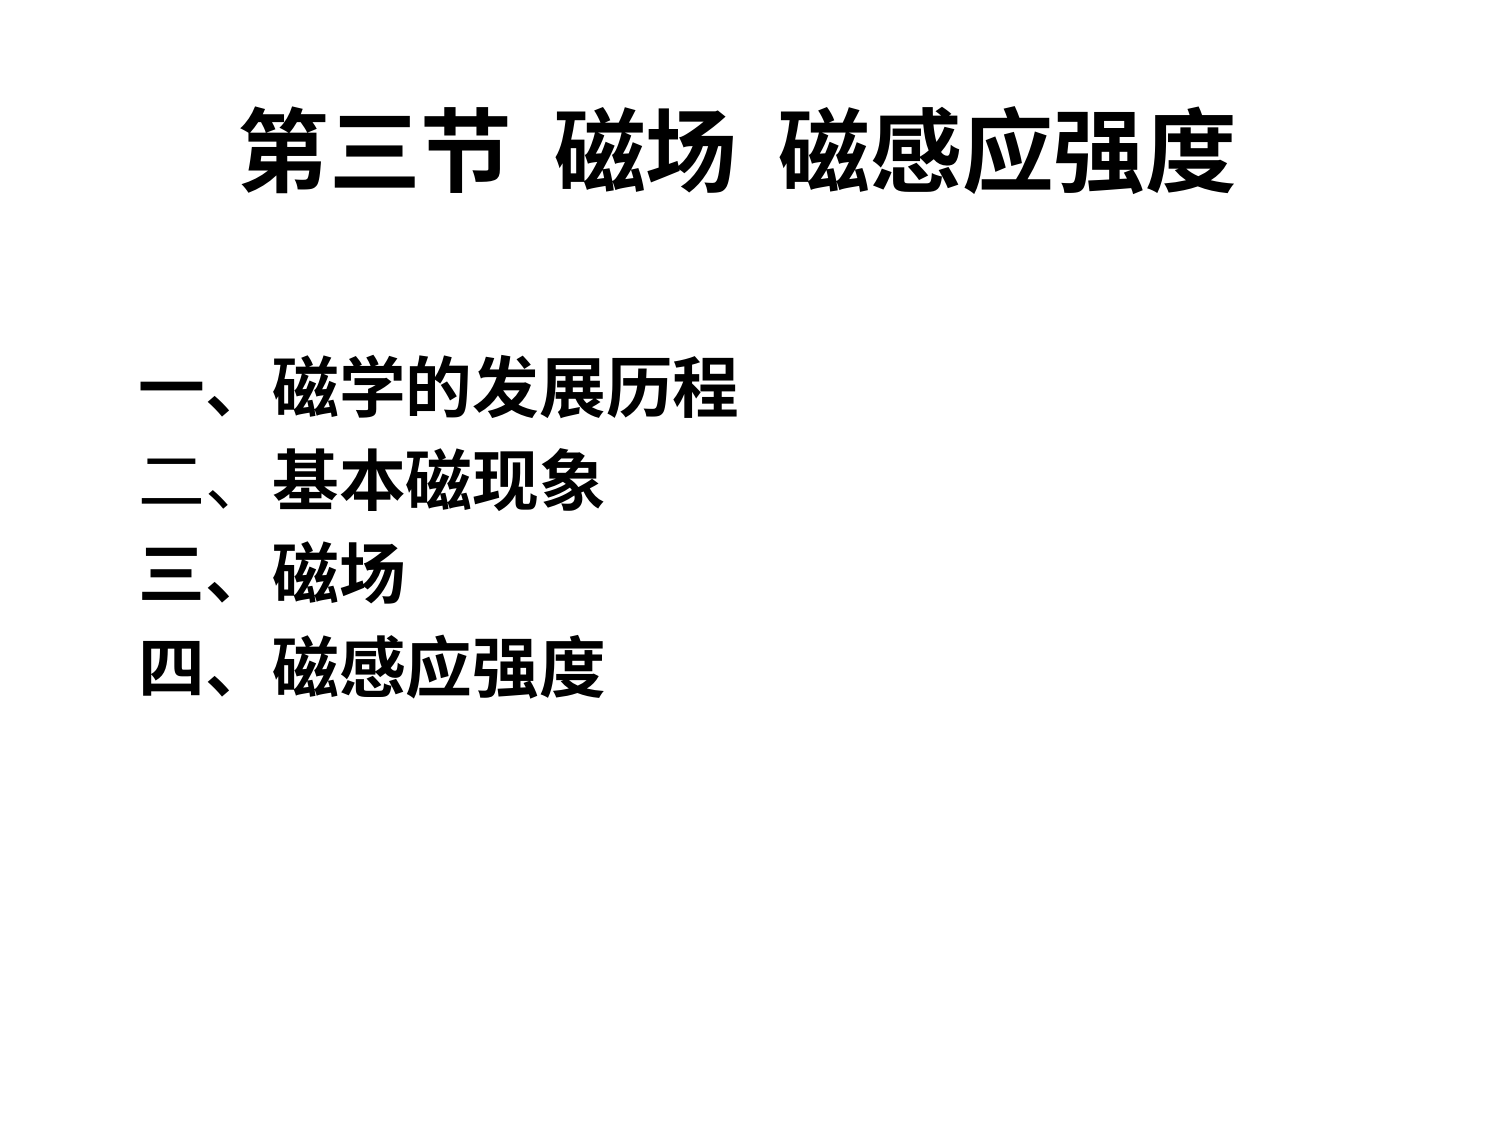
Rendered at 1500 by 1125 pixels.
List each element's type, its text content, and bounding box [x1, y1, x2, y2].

list 一、磁学的发展历程 二、基本磁现象 三、磁场 四、磁感应强度 [123, 338, 1399, 1013]
title 第三节 磁场 磁感应强度 [100, 54, 1376, 243]
